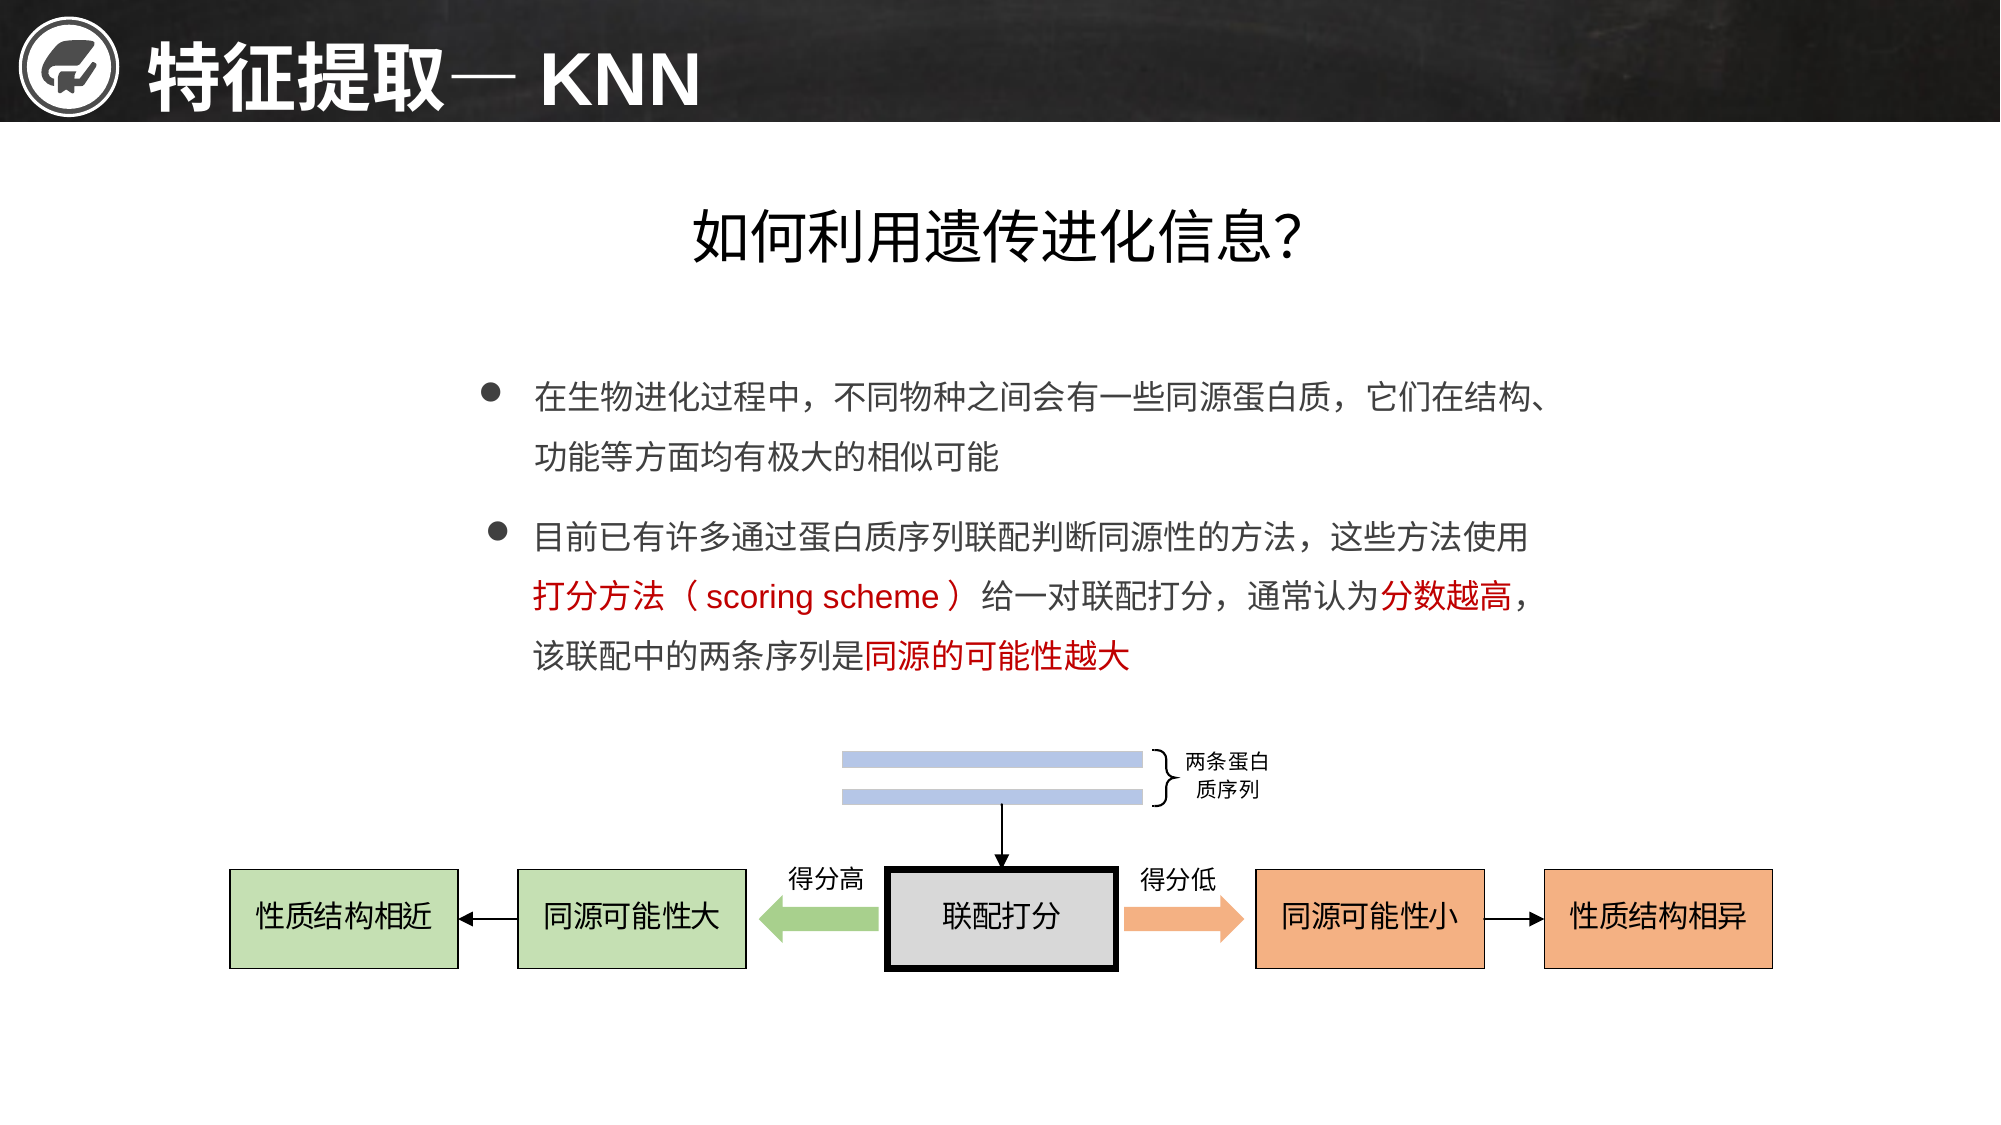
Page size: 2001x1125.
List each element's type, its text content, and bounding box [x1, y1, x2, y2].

text_box 目前已有许多通过蛋白质序列联配判断同源性的方法，这些方法使用打分方法（scoring scheme）给一对联配打分，通常认为分数越高，该联配中的两条序列是同源的可能性越大 [470, 488, 1563, 683]
text_box 在生物进化过程中，不同物种之间会有一些同源蛋白质，它们在结构、功能等方面均有极大的相似可能 [463, 349, 1556, 484]
picture [0, 0, 132, 122]
text_box 特征提取—KNN [132, 0, 1069, 128]
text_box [20, 18, 118, 116]
picture [1069, 0, 2000, 122]
picture [226, 743, 1774, 973]
text_box 如何利用遗传进化信息？ [676, 193, 1324, 278]
